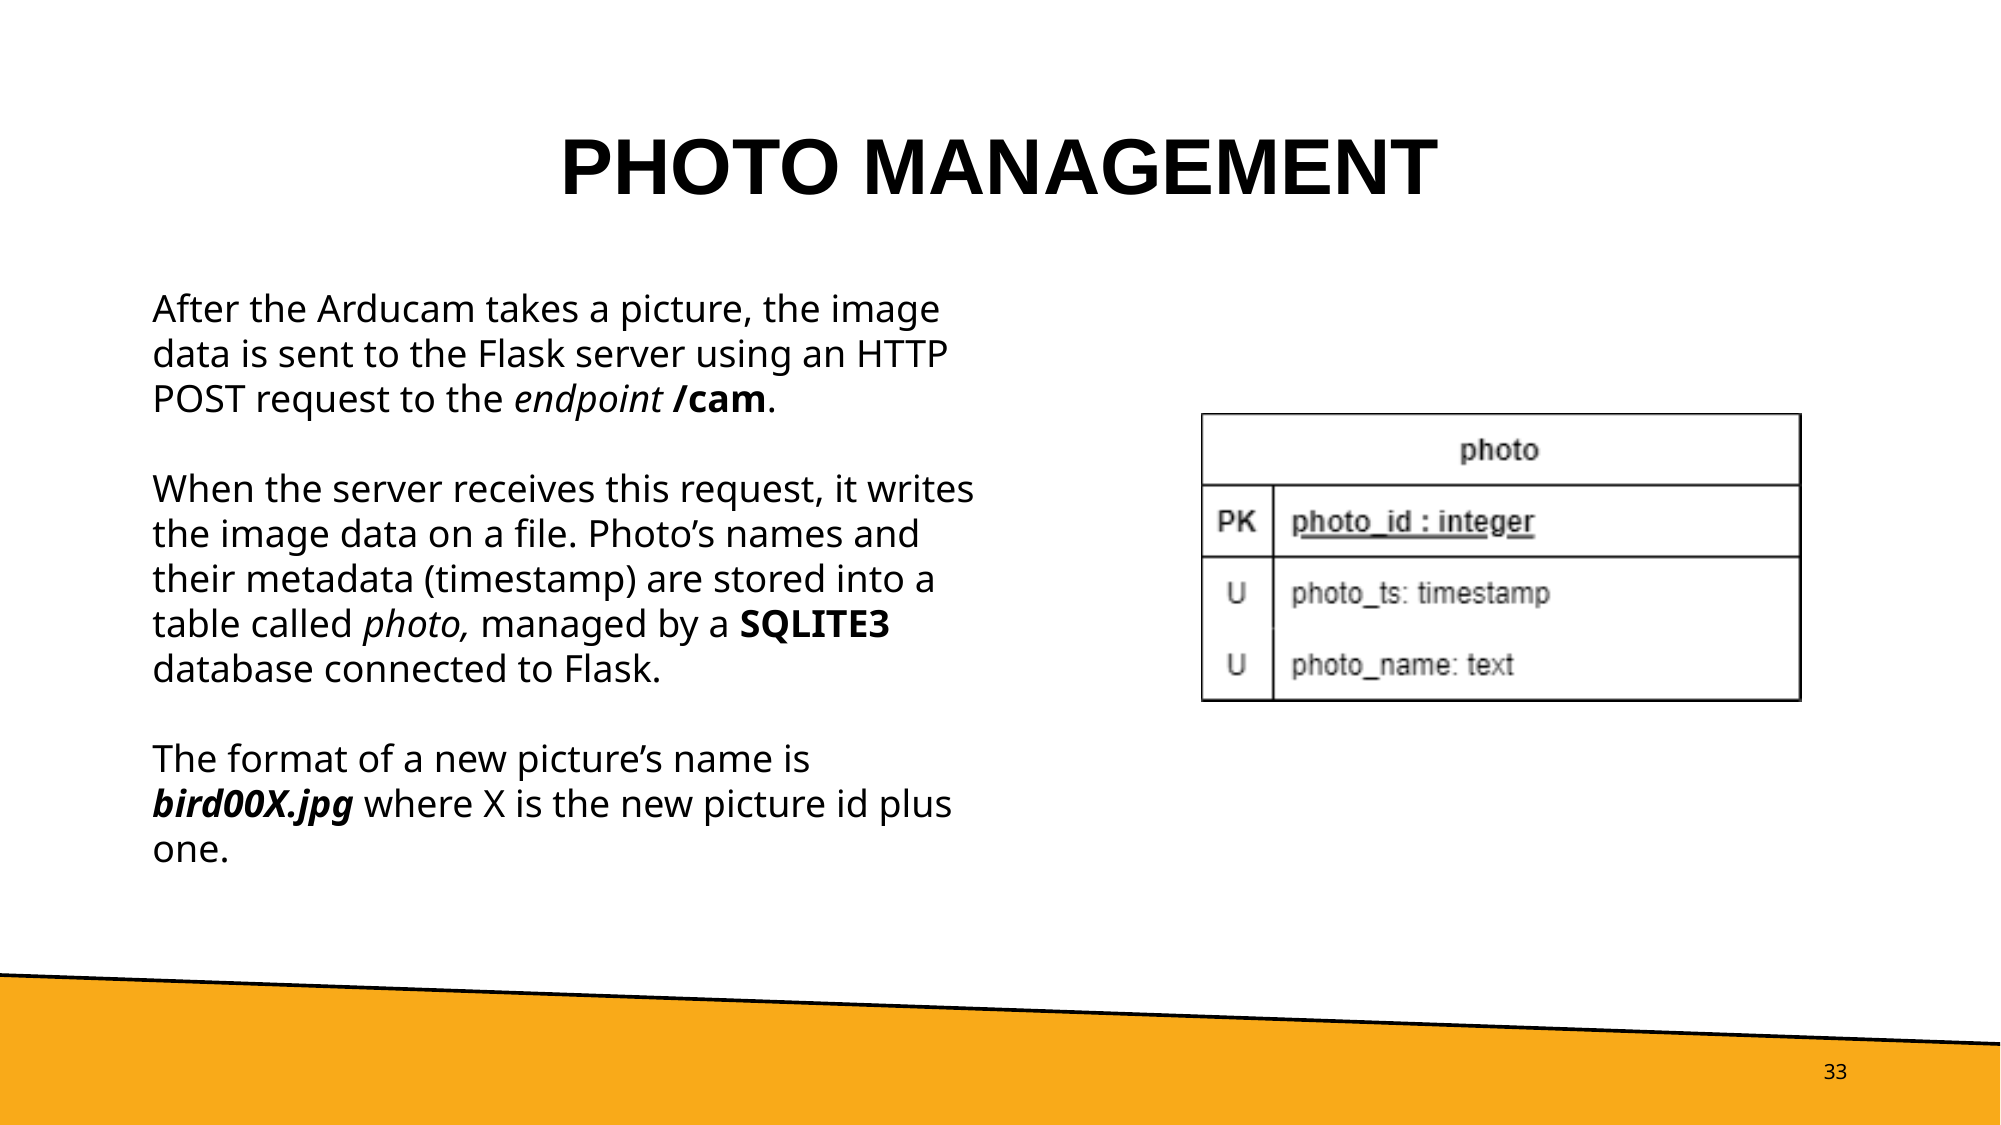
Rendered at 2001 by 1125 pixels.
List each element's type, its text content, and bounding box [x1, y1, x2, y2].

picture [1201, 412, 1802, 703]
title PHOTO MANAGEMENT [137, 59, 1863, 278]
text_box After the Arducam takes a picture, the image data is sent to the Flask server using an HTTP POST request to the endpoint /cam. When the server receives this request, it writes the image data on a file. Photo’s names and their metadata (timestamp) are stored into a table called photo, managed by a SQLITE3 database connected to Flask. The format of a new picture’s name is bird00X.jpg where X is the new picture id plus one. [137, 277, 1000, 878]
slide_number ‹#› [1412, 1042, 1863, 1103]
